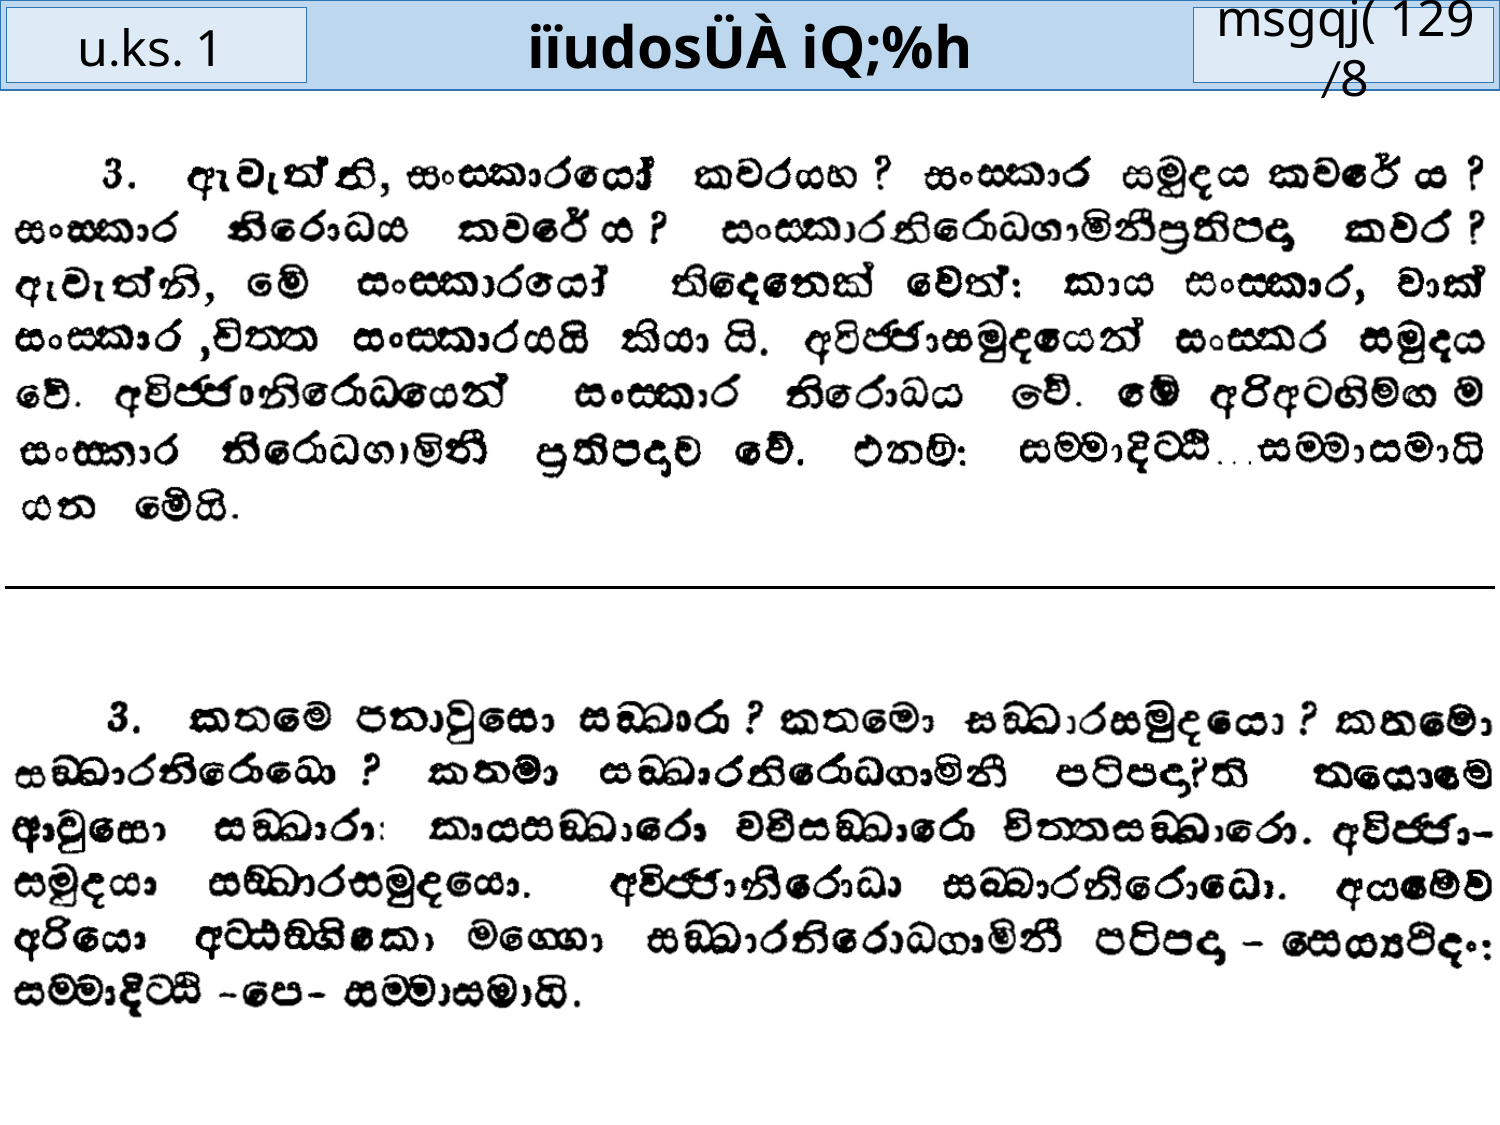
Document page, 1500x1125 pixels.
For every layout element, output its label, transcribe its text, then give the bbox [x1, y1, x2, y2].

text_box iïudosÜÀ iQ;%h [316, 9, 1184, 81]
text_box msgqj( 129/8 [1194, 10, 1497, 82]
picture [5, 144, 1496, 528]
text_box u.ks. 1 [6, 10, 308, 82]
picture [5, 686, 1496, 1024]
